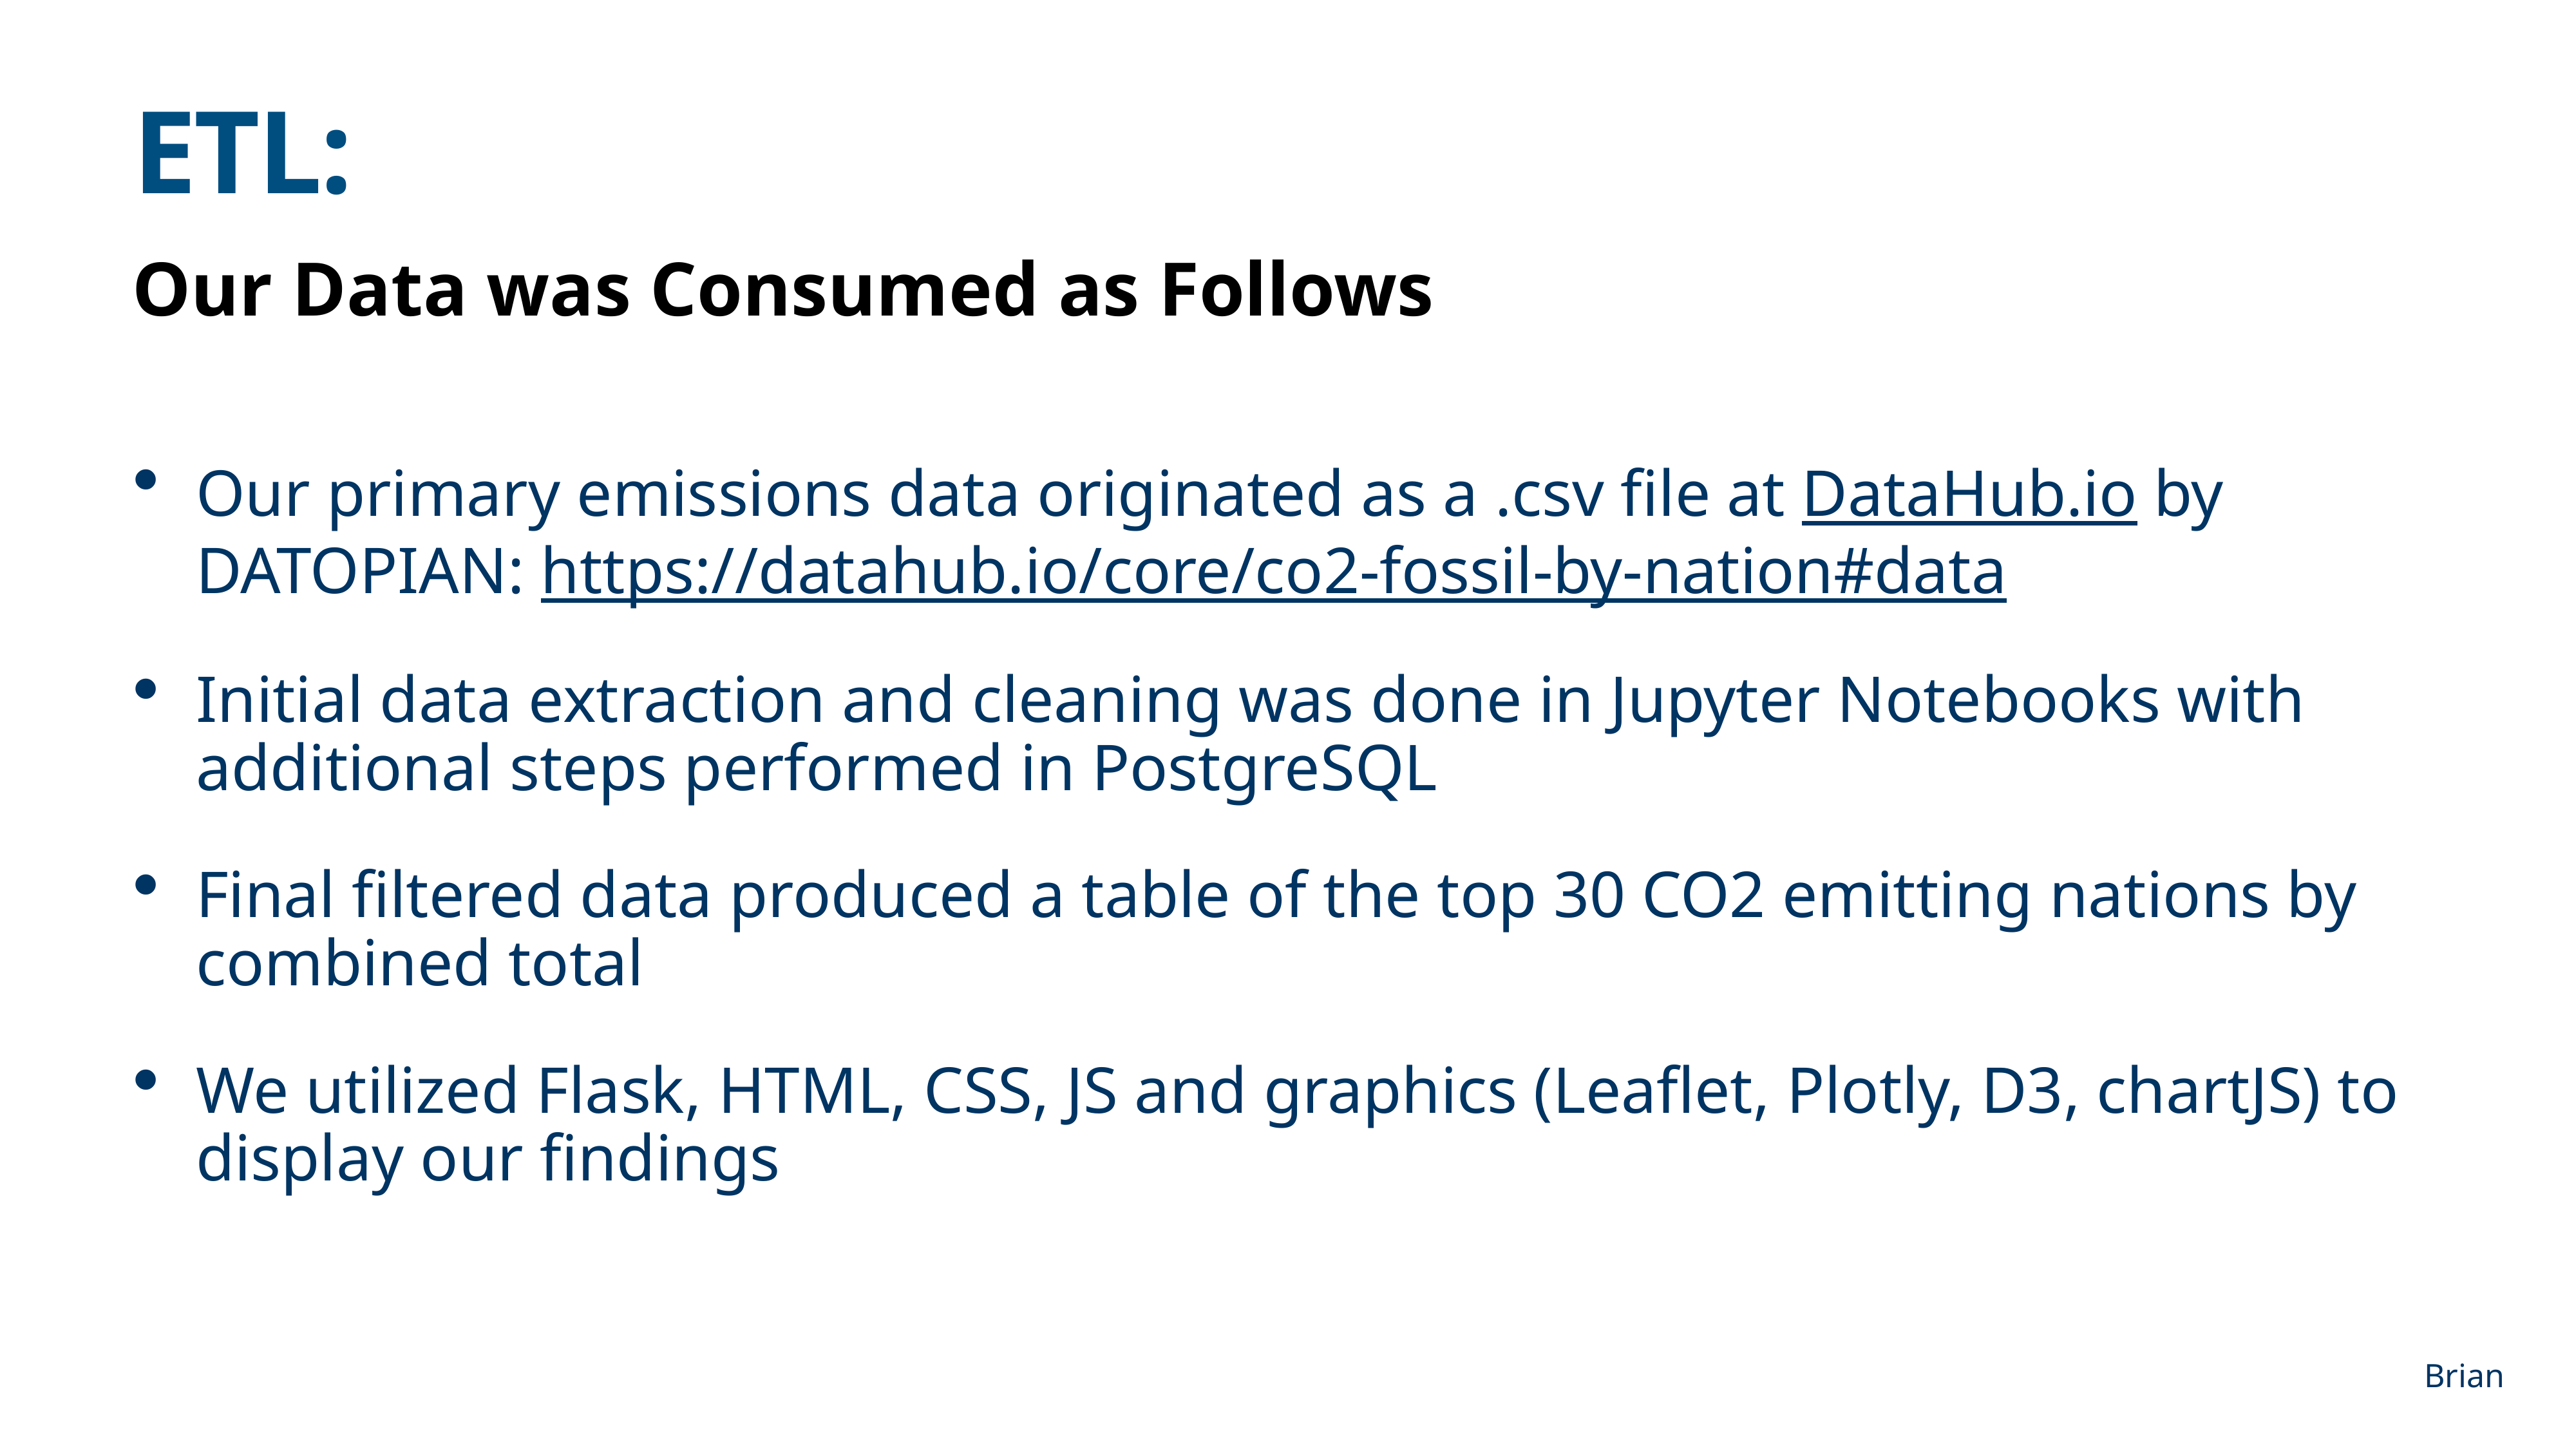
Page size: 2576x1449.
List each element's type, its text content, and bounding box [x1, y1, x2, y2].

title ETL: [127, 100, 2449, 236]
text_box Brian [2418, 1350, 2510, 1399]
list Our primary emissions data originated as a .csv file at DataHub.io by DATOPIAN: https://datahub.io/core/co2-fossil-by-nation#data Initial data extraction and cleaning was done in Jupyter Notebooks with additional steps performed in PostgreSQL Final filtered data produced a table of the top 30 CO2 emitting nations by combined total We utilized Flask, HTML, CSS, JS and graphics (Leaflet, Plotly, D3, chartJS) to display our findings [127, 448, 2449, 1424]
list Our Data was Consumed as Follows [127, 236, 2449, 337]
